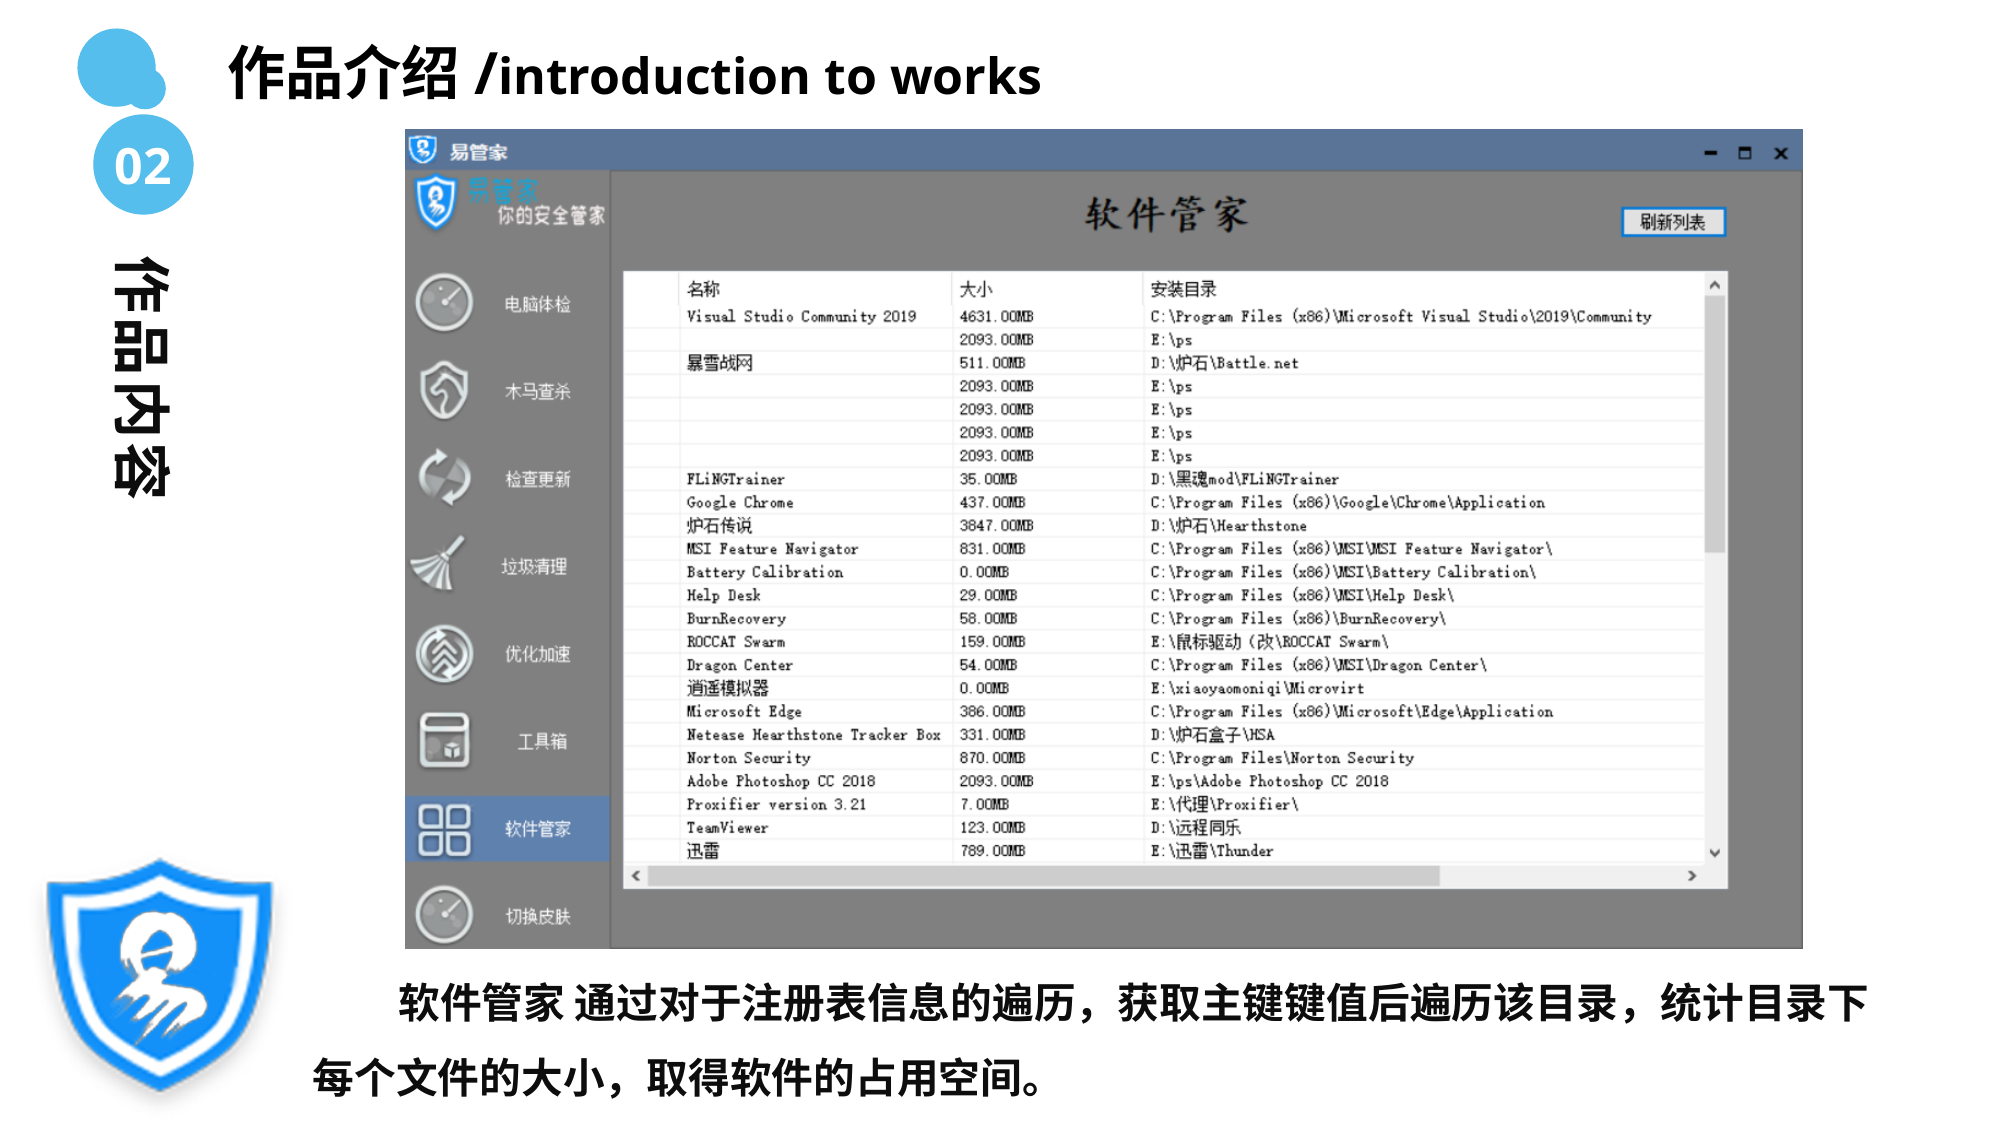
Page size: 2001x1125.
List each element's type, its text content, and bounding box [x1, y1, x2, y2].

picture [14, 834, 303, 1123]
text_box 02 [92, 113, 195, 216]
picture [405, 129, 1803, 949]
text_box 作品内容 [74, 255, 213, 704]
text_box 软件管家 通过对于注册表信息的遍历，获取主键键值后遍历该目录，统计目录下每个文件的大小，取得软件的占用空间。 [303, 944, 1911, 1110]
text_box 作品介绍/introduction to works [212, 28, 1160, 174]
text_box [77, 28, 166, 110]
